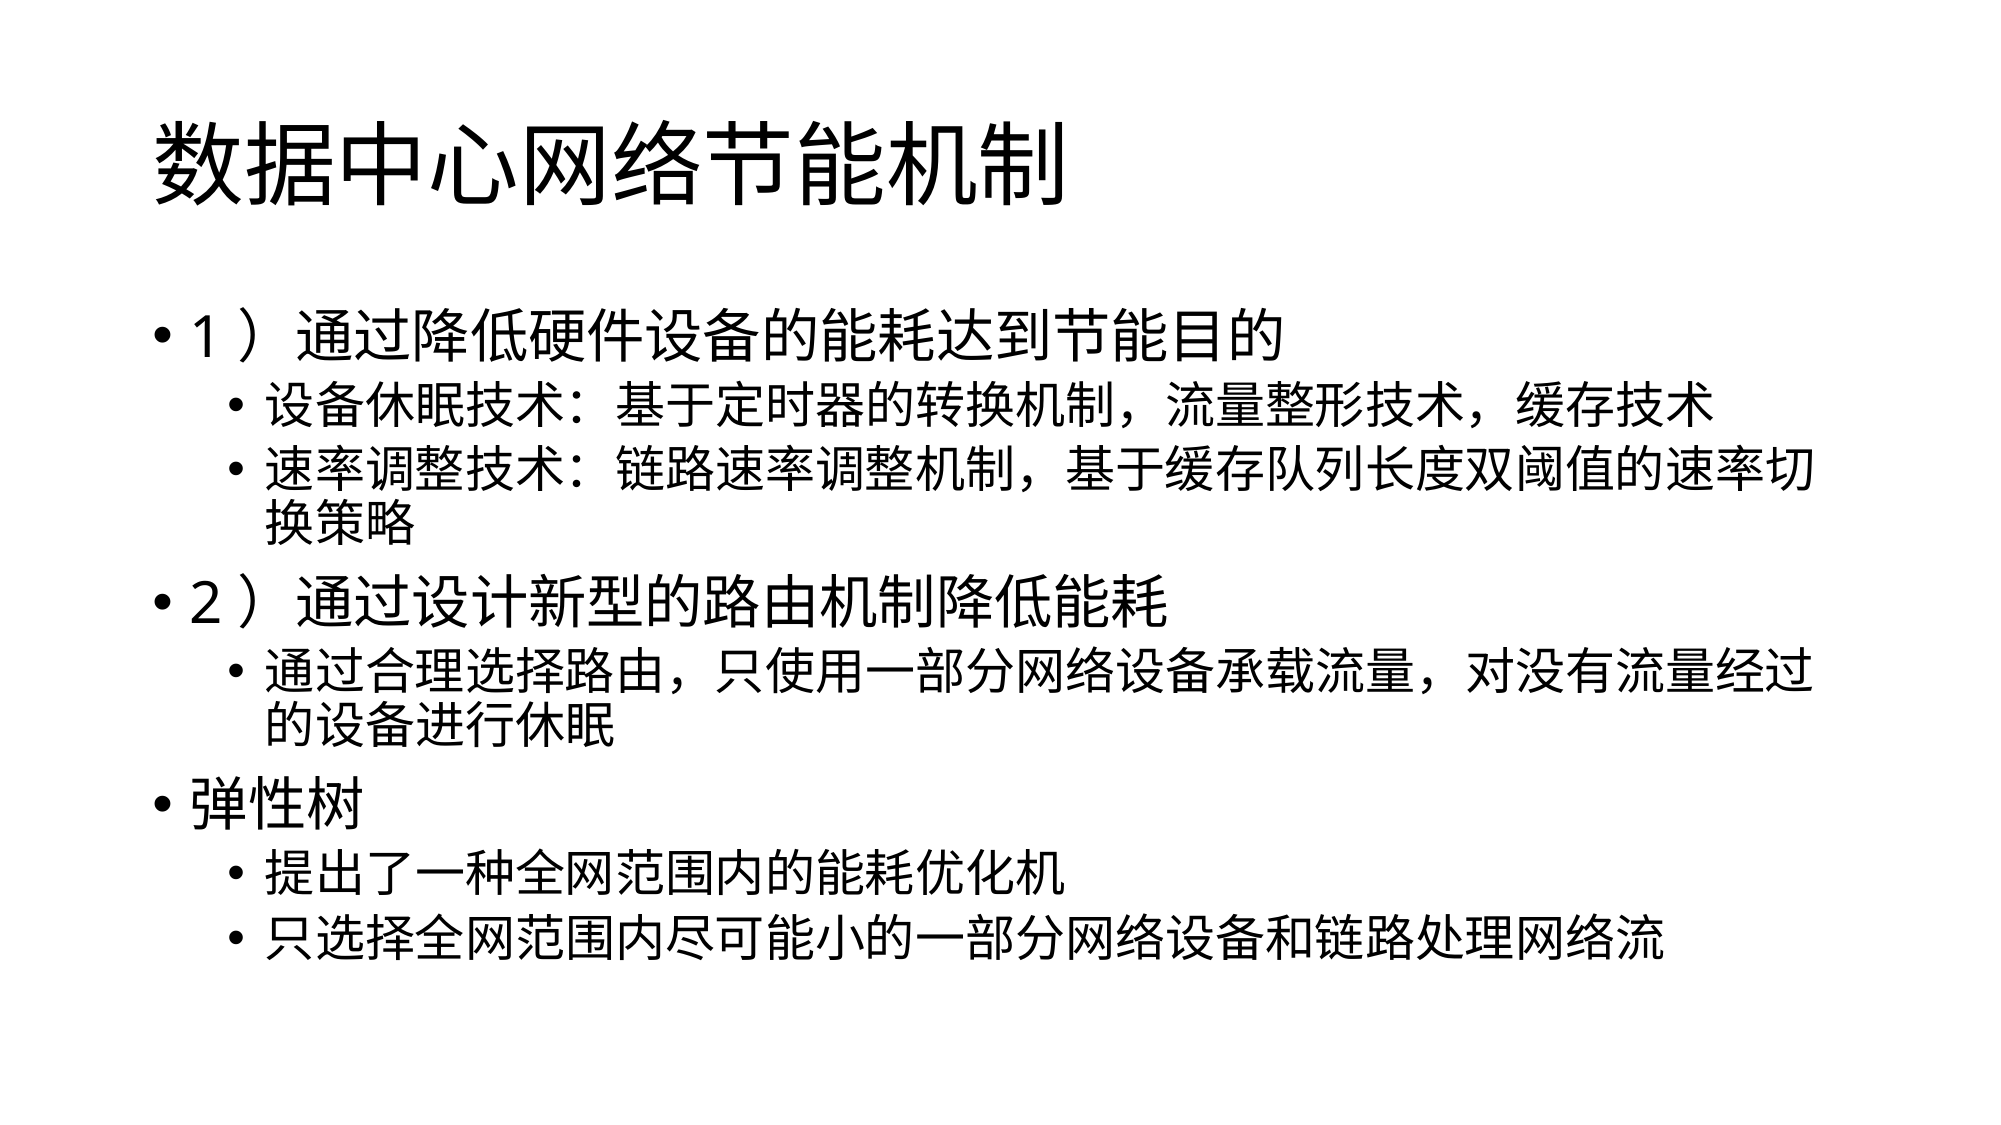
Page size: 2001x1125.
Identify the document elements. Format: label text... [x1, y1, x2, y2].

list 1）通过降低硬件设备的能耗达到节能目的 设备休眠技术：基于定时器的转换机制，流量整形技术，缓存技术 速率调整技术：链路速率调整机制，基于缓存队列长度双阈值的速率切换策略 2）通过设计新型的路由机制降低能耗 通过合理选择路由，只使用一部分网络设备承载流量，对没有流量经过的设备进行休眠 弹性树 提出了一种全网范围内的能耗优化机 只选择全网范围内尽可能小的一部分网络设备和链路处理网络流 [137, 299, 1863, 1014]
title 数据中心网络节能机制 [137, 59, 1863, 278]
